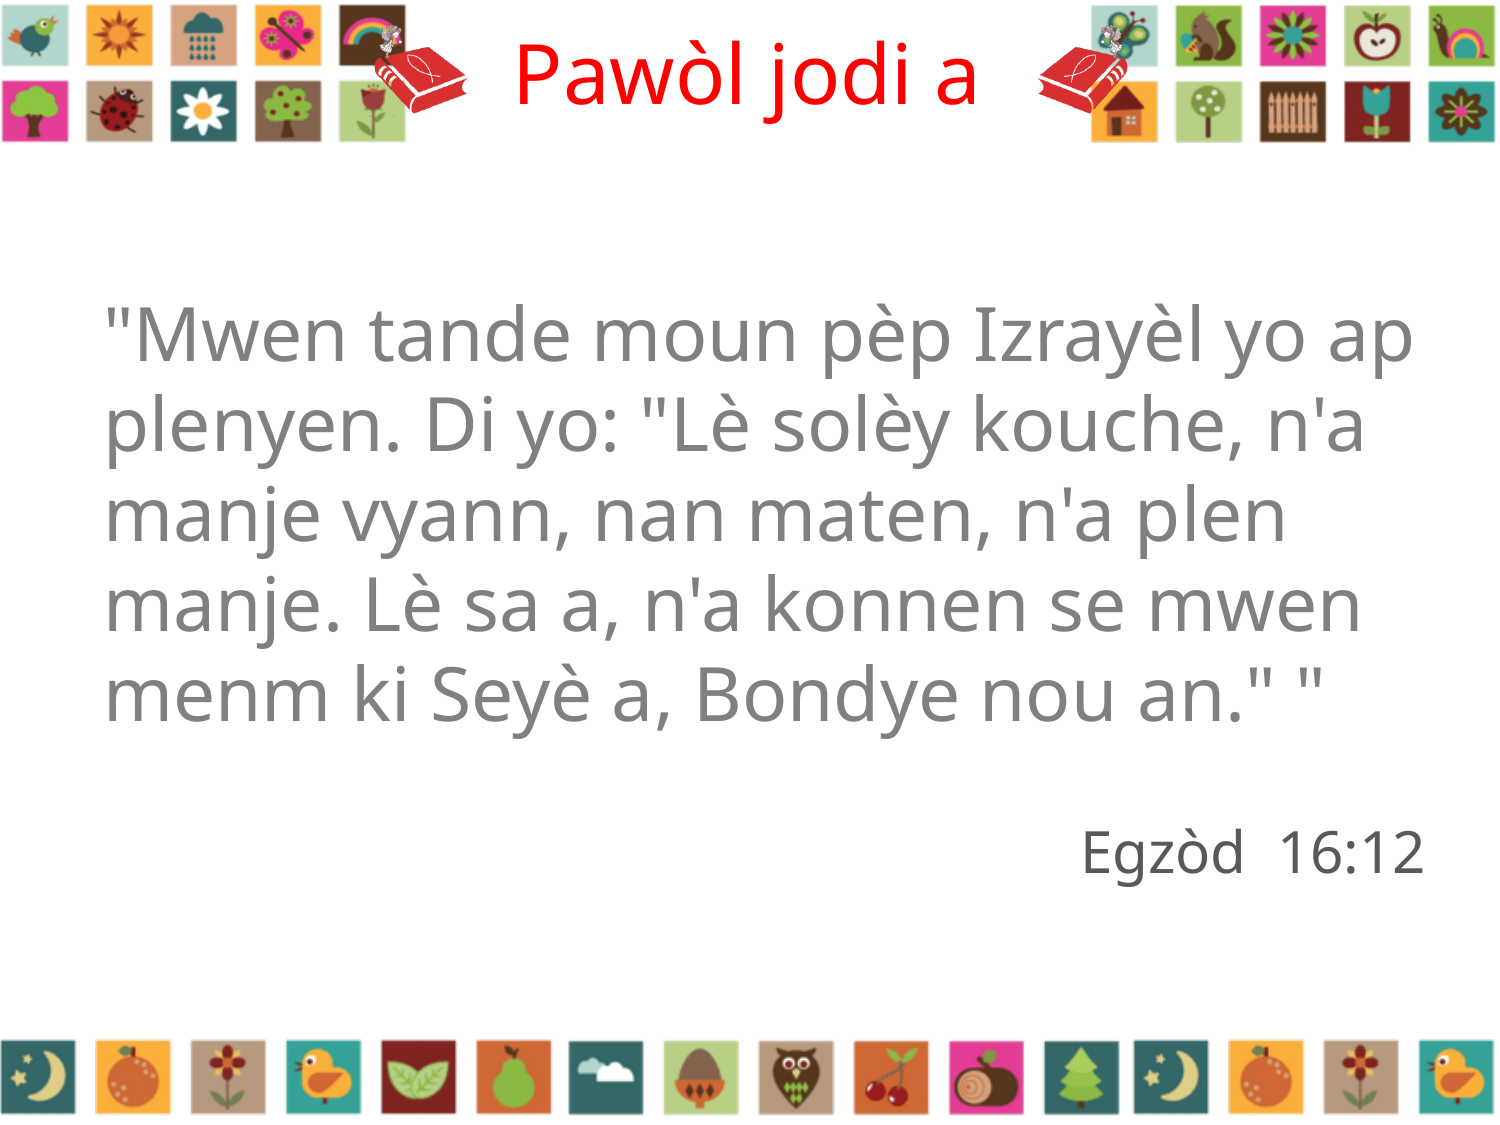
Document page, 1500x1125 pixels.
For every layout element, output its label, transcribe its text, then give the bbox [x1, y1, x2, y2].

text_box Pawòl jodi a [425, 13, 1078, 129]
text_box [0, 1028, 1500, 1118]
text_box "Mwen tande moun pèp Izrayèl yo ap plenyen. Di yo: "Lè solèy kouche, n'a manje vyann, nan maten, n'a plen manje. Lè sa a, n'a konnen se mwen menm ki Seyè a, Bondye nou an." " [88, 278, 1436, 744]
picture [0, 3, 500, 150]
picture [1005, 3, 1500, 150]
text_box Egzòd 16:12 [808, 807, 1441, 893]
